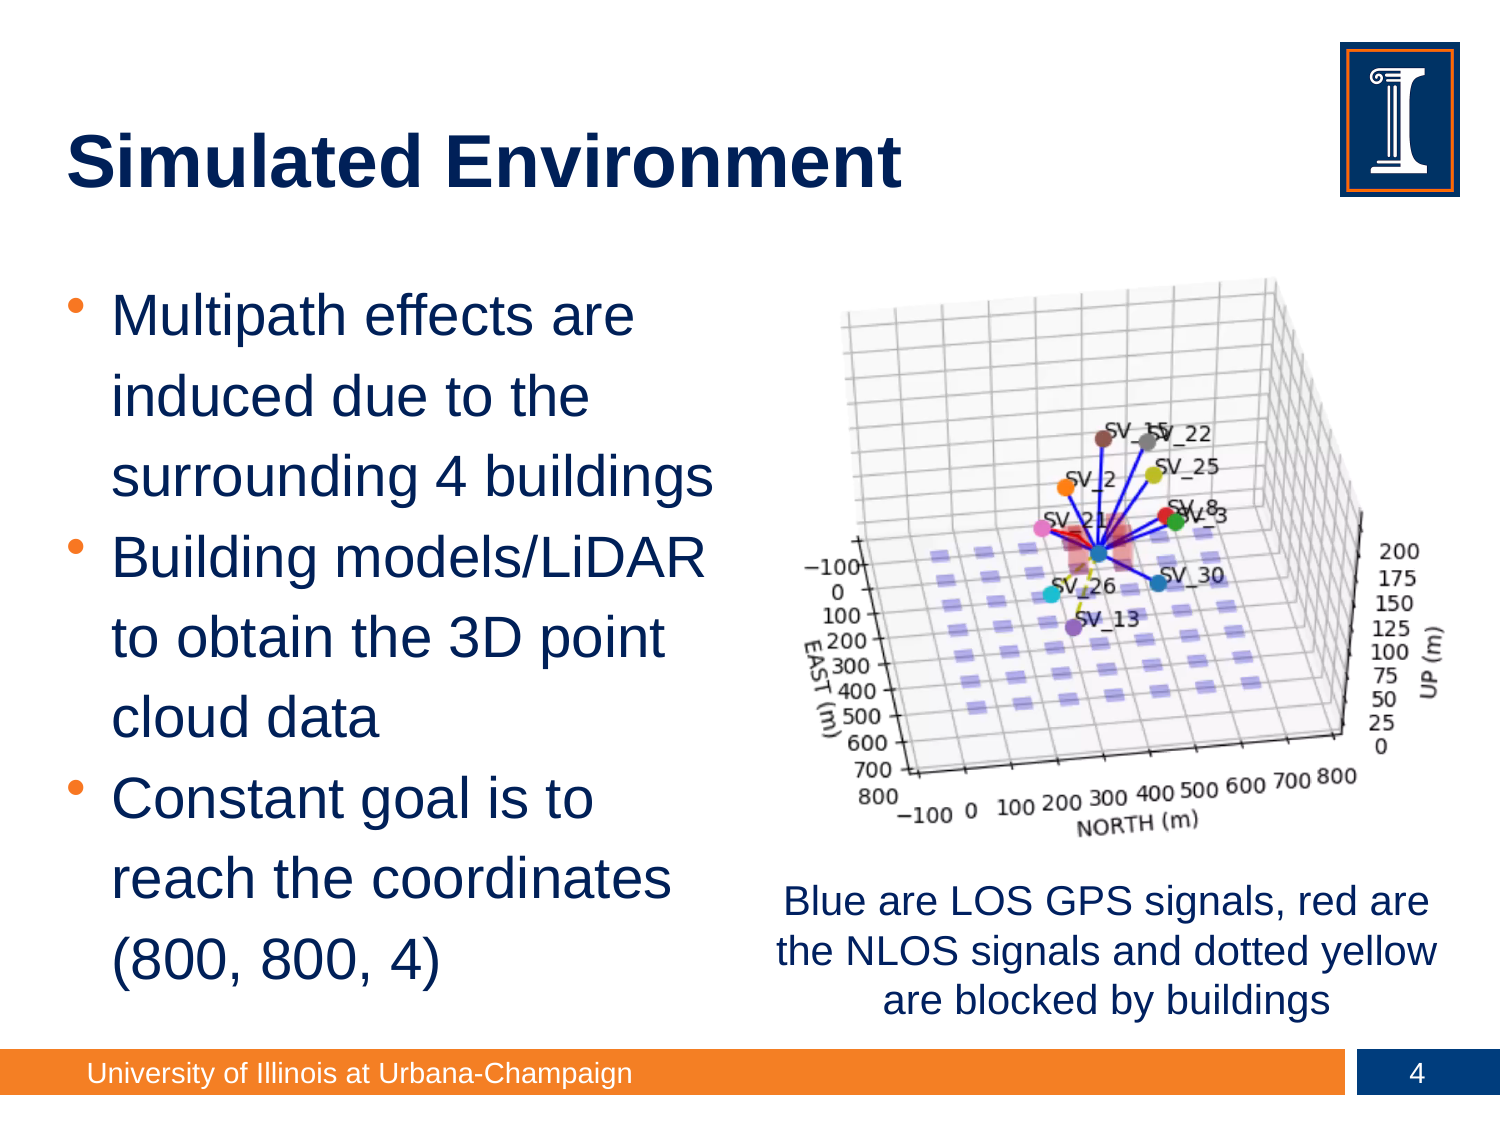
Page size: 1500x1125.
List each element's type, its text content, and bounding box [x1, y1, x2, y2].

text_box Blue are LOS GPS signals, red are the NLOS signals and dotted yellow are blocked by buildings [743, 865, 1471, 1031]
list Multipath effects are induced due to the surrounding 4 buildings Building models/LiDAR to obtain the 3D point cloud data Constant goal is to reach the coordinates (800, 800, 4) [51, 252, 750, 1000]
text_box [742, 251, 1471, 857]
title Simulated Environment [51, 97, 1449, 223]
picture [1340, 42, 1460, 197]
slide_number 3 [1394, 1049, 1485, 1096]
